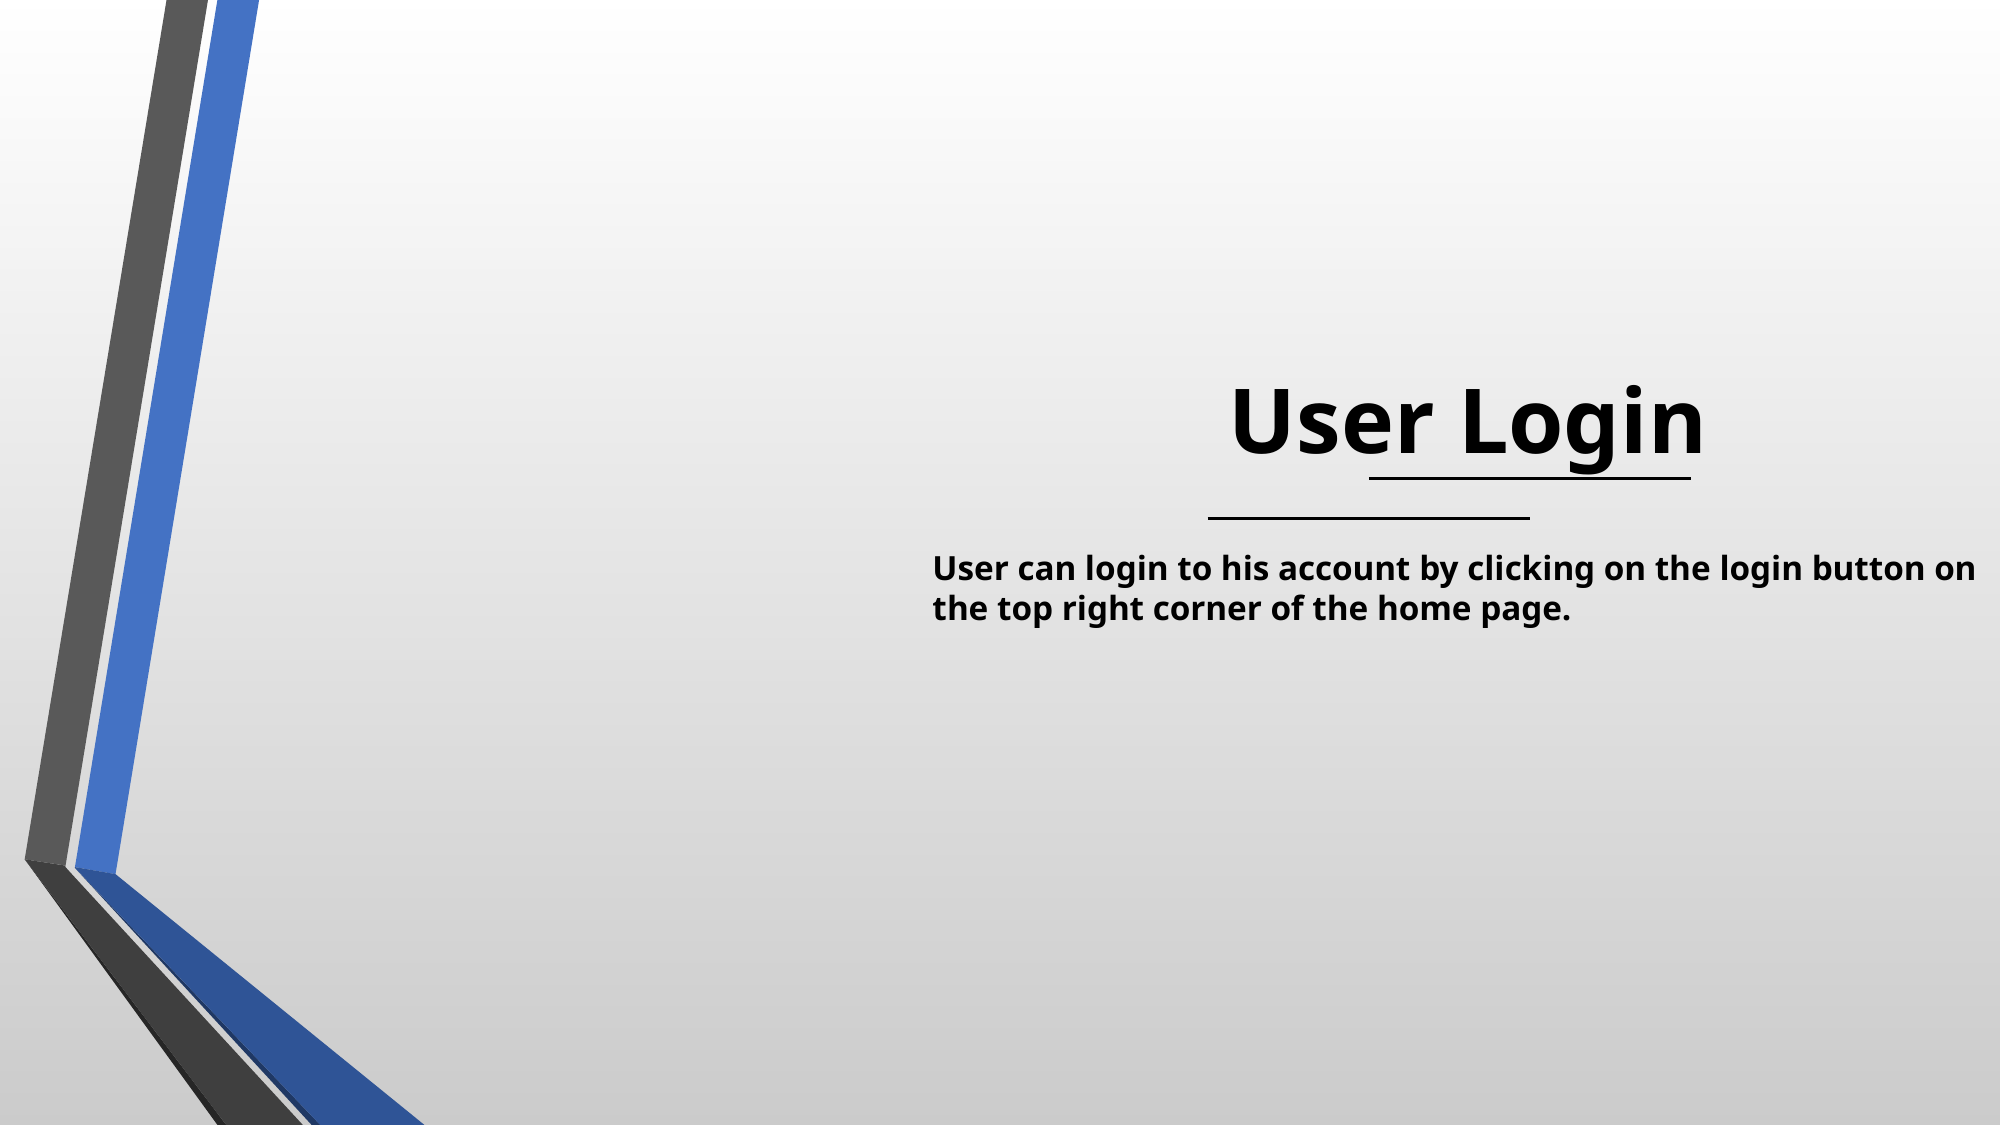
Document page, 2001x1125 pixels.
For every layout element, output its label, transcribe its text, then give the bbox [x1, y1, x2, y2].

text_box User Login [1063, 273, 2000, 532]
text_box User can login to his account by clicking on the login button on the top right corner of the home page. [917, 532, 2000, 642]
